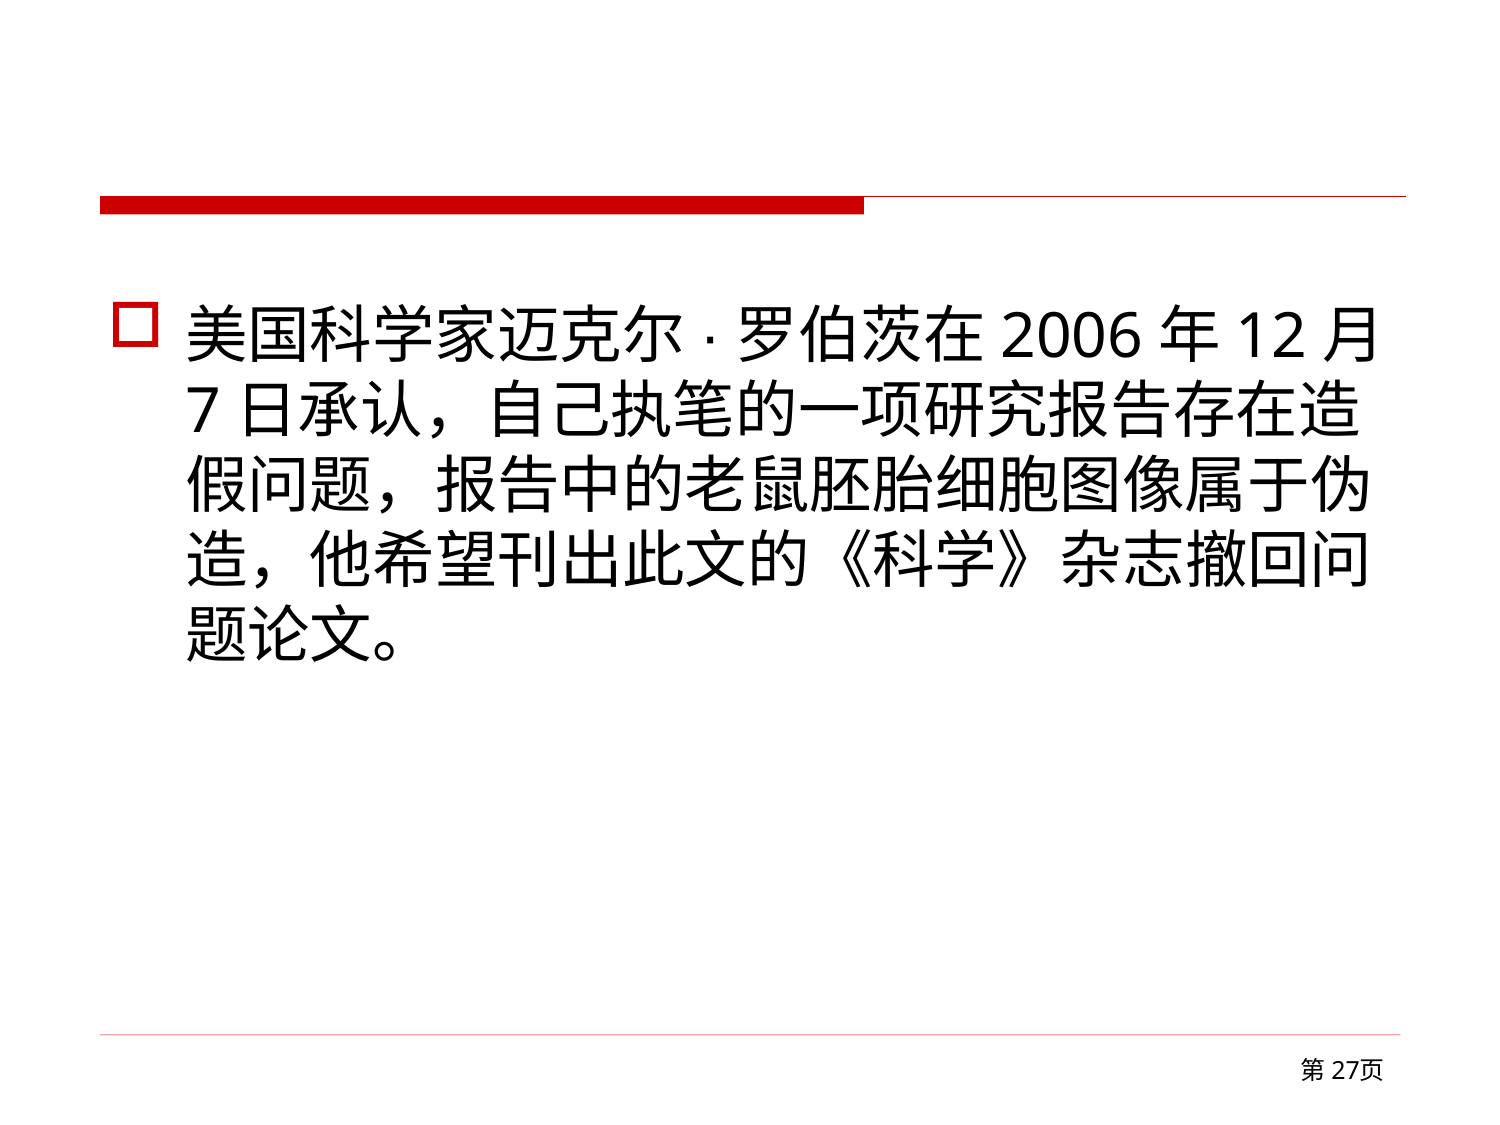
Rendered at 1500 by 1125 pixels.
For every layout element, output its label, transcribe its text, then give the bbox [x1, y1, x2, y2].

slide_number [1074, 1046, 1401, 1103]
list 美国科学家迈克尔·罗伯茨在2006年12月7日承认，自己执笔的一项研究报告存在造假问题，报告中的老鼠胚胎细胞图像属于伪造，他希望刊出此文的《科学》杂志撤回问题论文。 [92, 287, 1406, 988]
